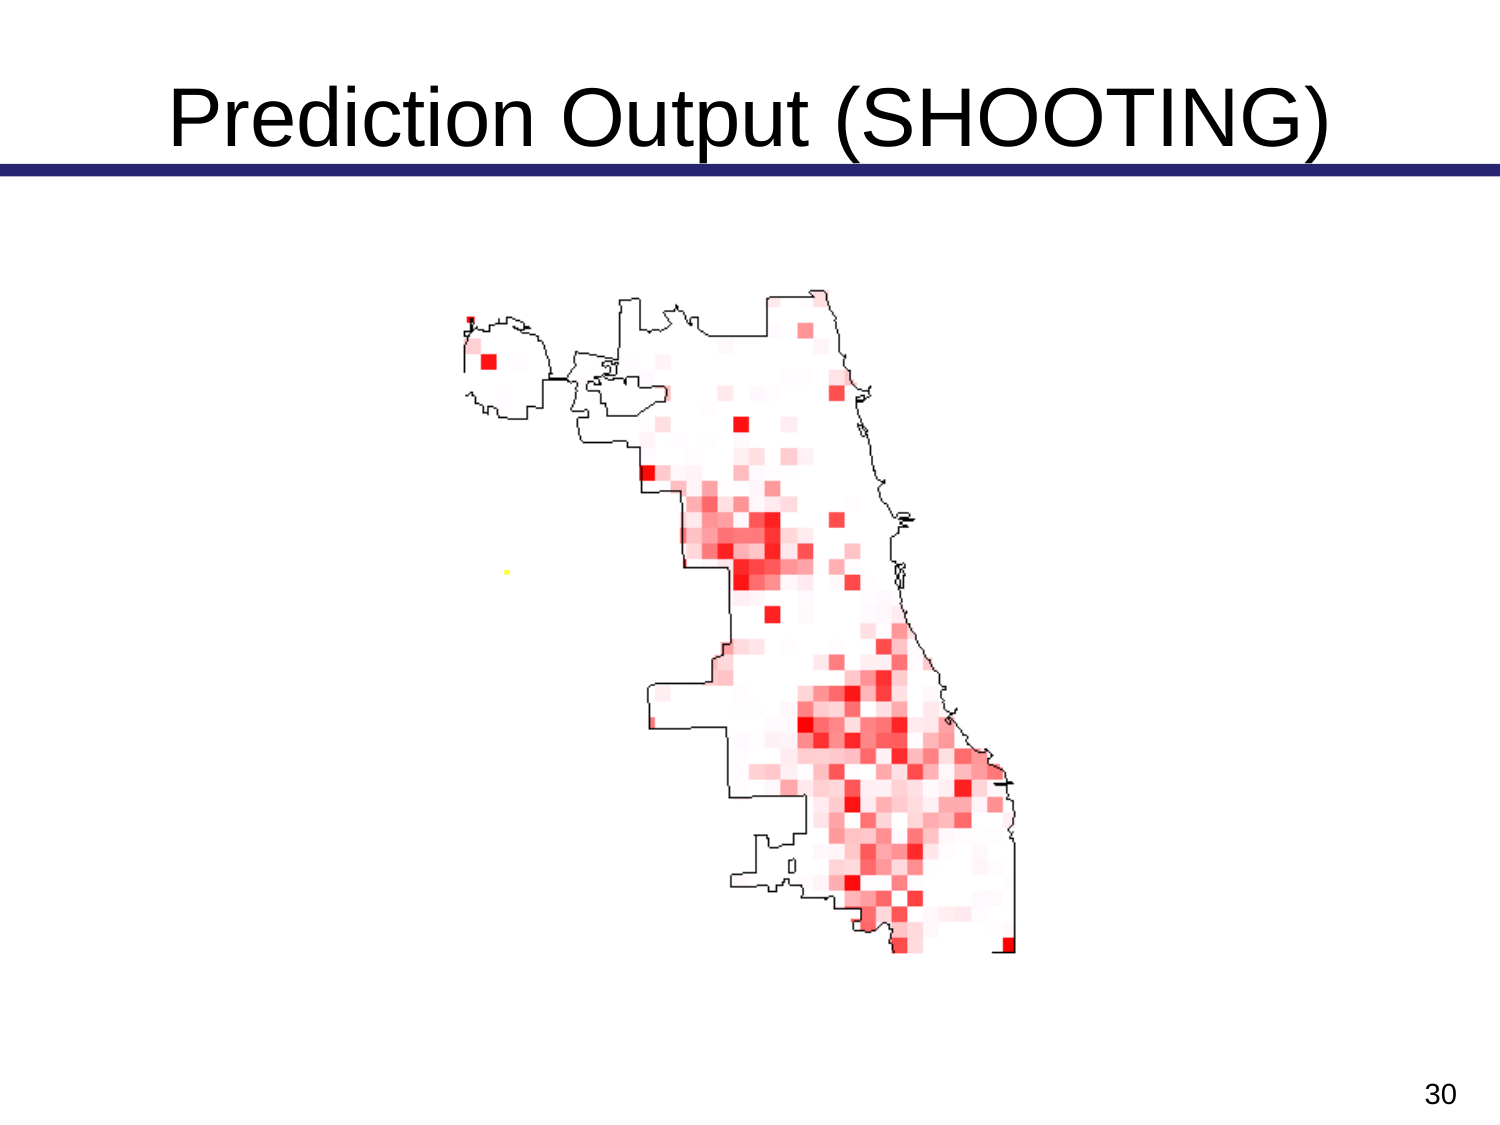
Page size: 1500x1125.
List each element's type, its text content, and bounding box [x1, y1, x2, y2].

title Prediction Output (SHOOTING) [75, 19, 1425, 207]
slide_number 30 [1122, 1067, 1473, 1125]
picture [453, 284, 1022, 963]
